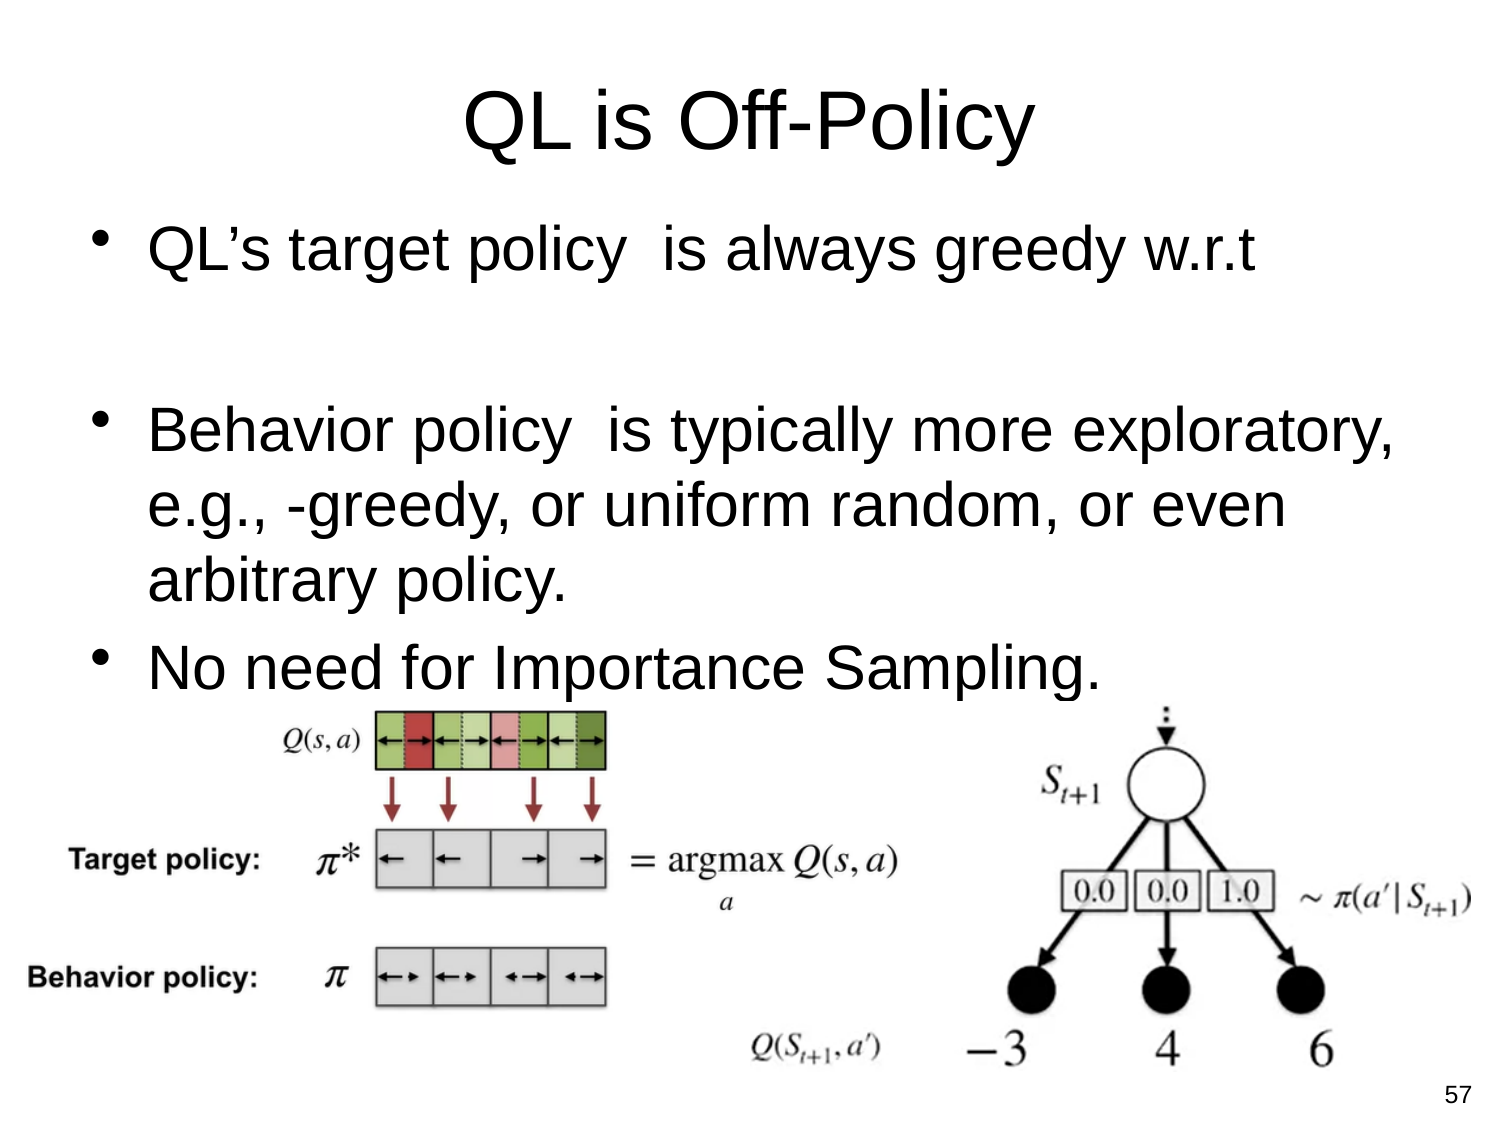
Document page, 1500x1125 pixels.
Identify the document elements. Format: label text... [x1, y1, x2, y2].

slide_number 57 [1137, 1070, 1488, 1112]
picture [26, 701, 1471, 1072]
title QL is Off-Policy [74, 44, 1426, 188]
